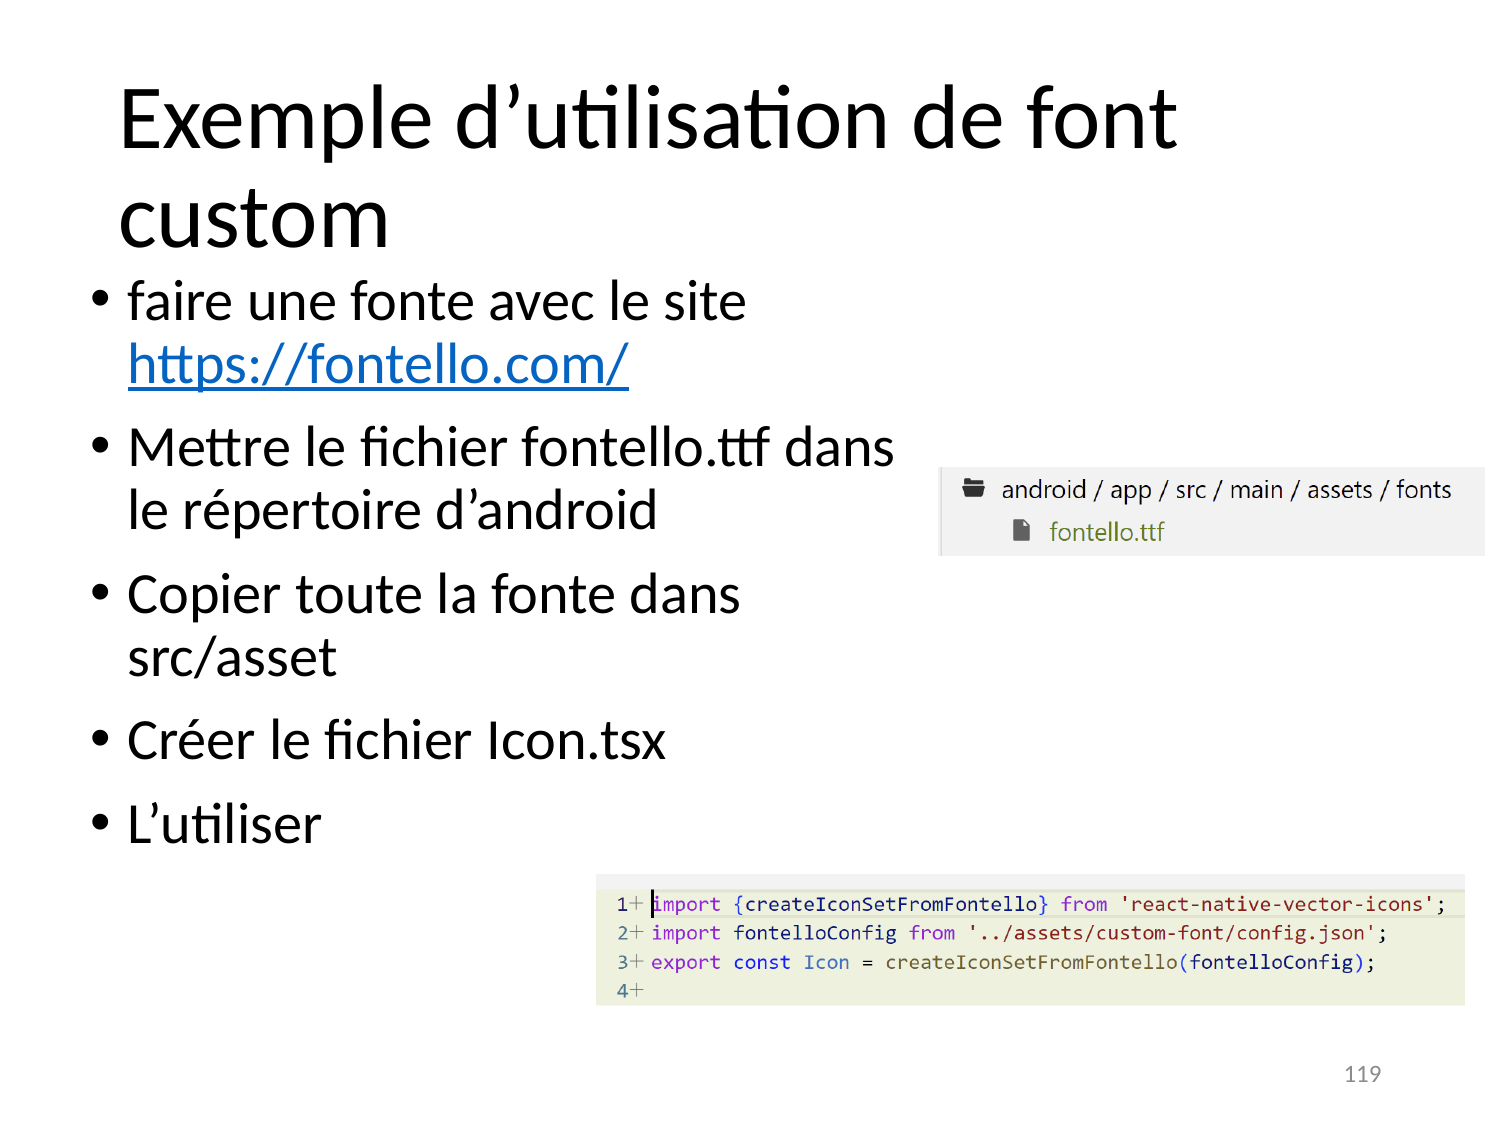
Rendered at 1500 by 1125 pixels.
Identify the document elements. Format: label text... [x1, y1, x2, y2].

list faire une fonte avec le site https://fontello.com/ Mettre le fichier fontello.ttf dans le répertoire d’android Copier toute la fonte dans src/asset Créer le fichier Icon.tsx L’utiliser [75, 262, 951, 1059]
slide_number 119 [1059, 1043, 1397, 1103]
title Exemple d’utilisation de font custom [103, 59, 1397, 278]
picture [596, 874, 1465, 1043]
picture [938, 467, 1485, 556]
